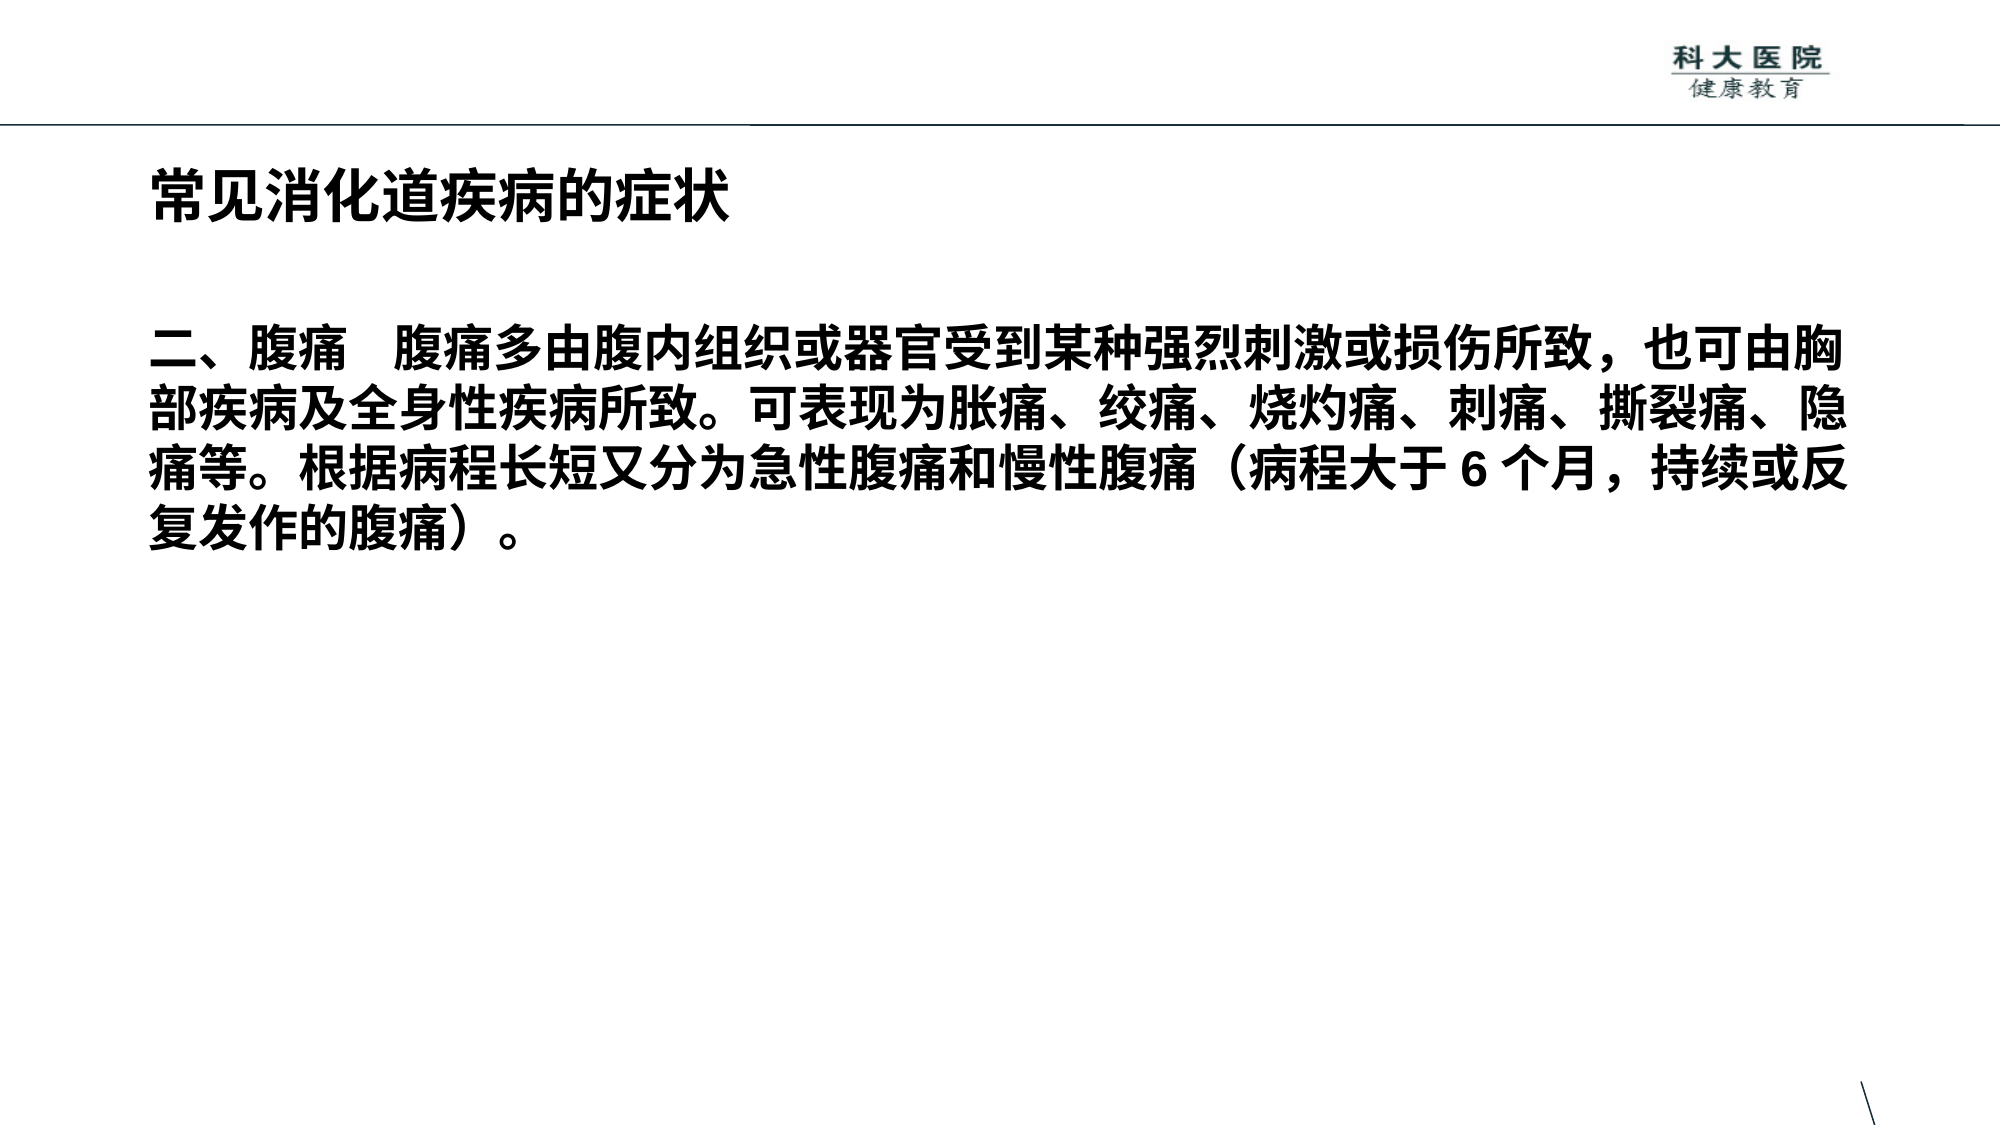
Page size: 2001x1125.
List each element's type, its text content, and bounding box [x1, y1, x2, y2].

picture [1651, 40, 1844, 104]
title 常见消化道疾病的症状 [148, 165, 1877, 274]
list 二、腹痛 腹痛多由腹内组织或器官受到某种强烈刺激或损伤所致，也可由胸部疾病及全身性疾病所致。可表现为胀痛、绞痛、烧灼痛、刺痛、撕裂痛、隐痛等。根据病程长短又分为急性腹痛和慢性腹痛（病程大于6个月，持续或反复发作的腹痛）。 [148, 316, 1874, 559]
